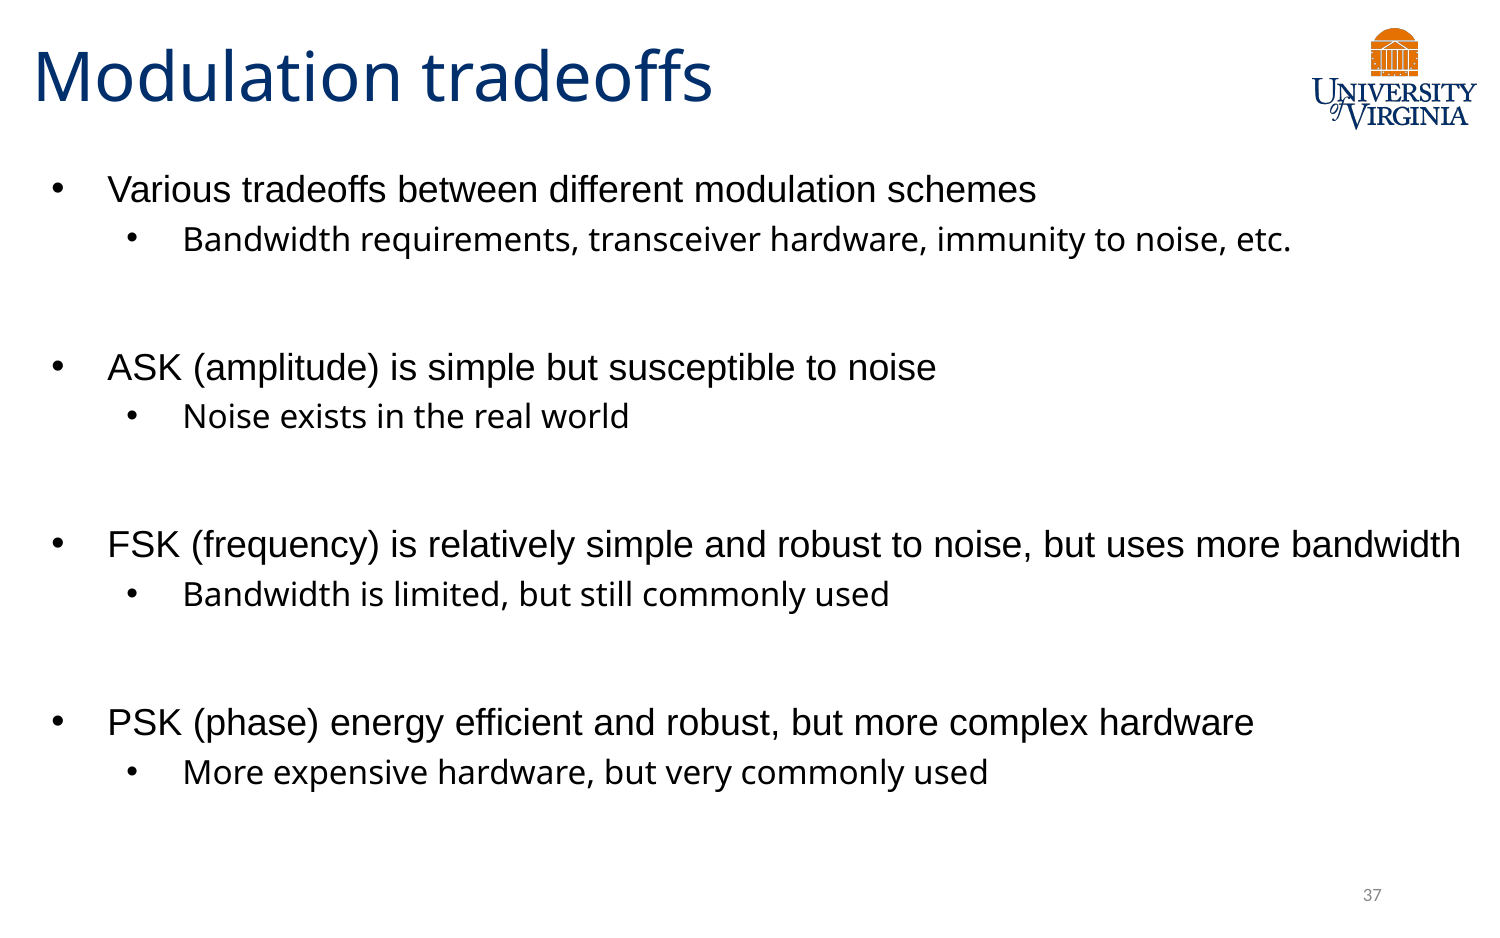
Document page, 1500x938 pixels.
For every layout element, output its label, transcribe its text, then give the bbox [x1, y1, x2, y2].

title Modulation tradeoffs [17, 14, 1297, 145]
slide_number 37 [1059, 868, 1397, 919]
list Various tradeoffs between different modulation schemes Bandwidth requirements, transceiver hardware, immunity to noise, etc. ASK (amplitude) is simple but susceptible to noise Noise exists in the real world FSK (frequency) is relatively simple and robust to noise, but uses more bandwidth Bandwidth is limited, but still commonly used PSK (phase) energy efficient and robust, but more complex hardware More expensive hardware, but very commonly used [17, 157, 1483, 845]
picture [1312, 28, 1477, 130]
